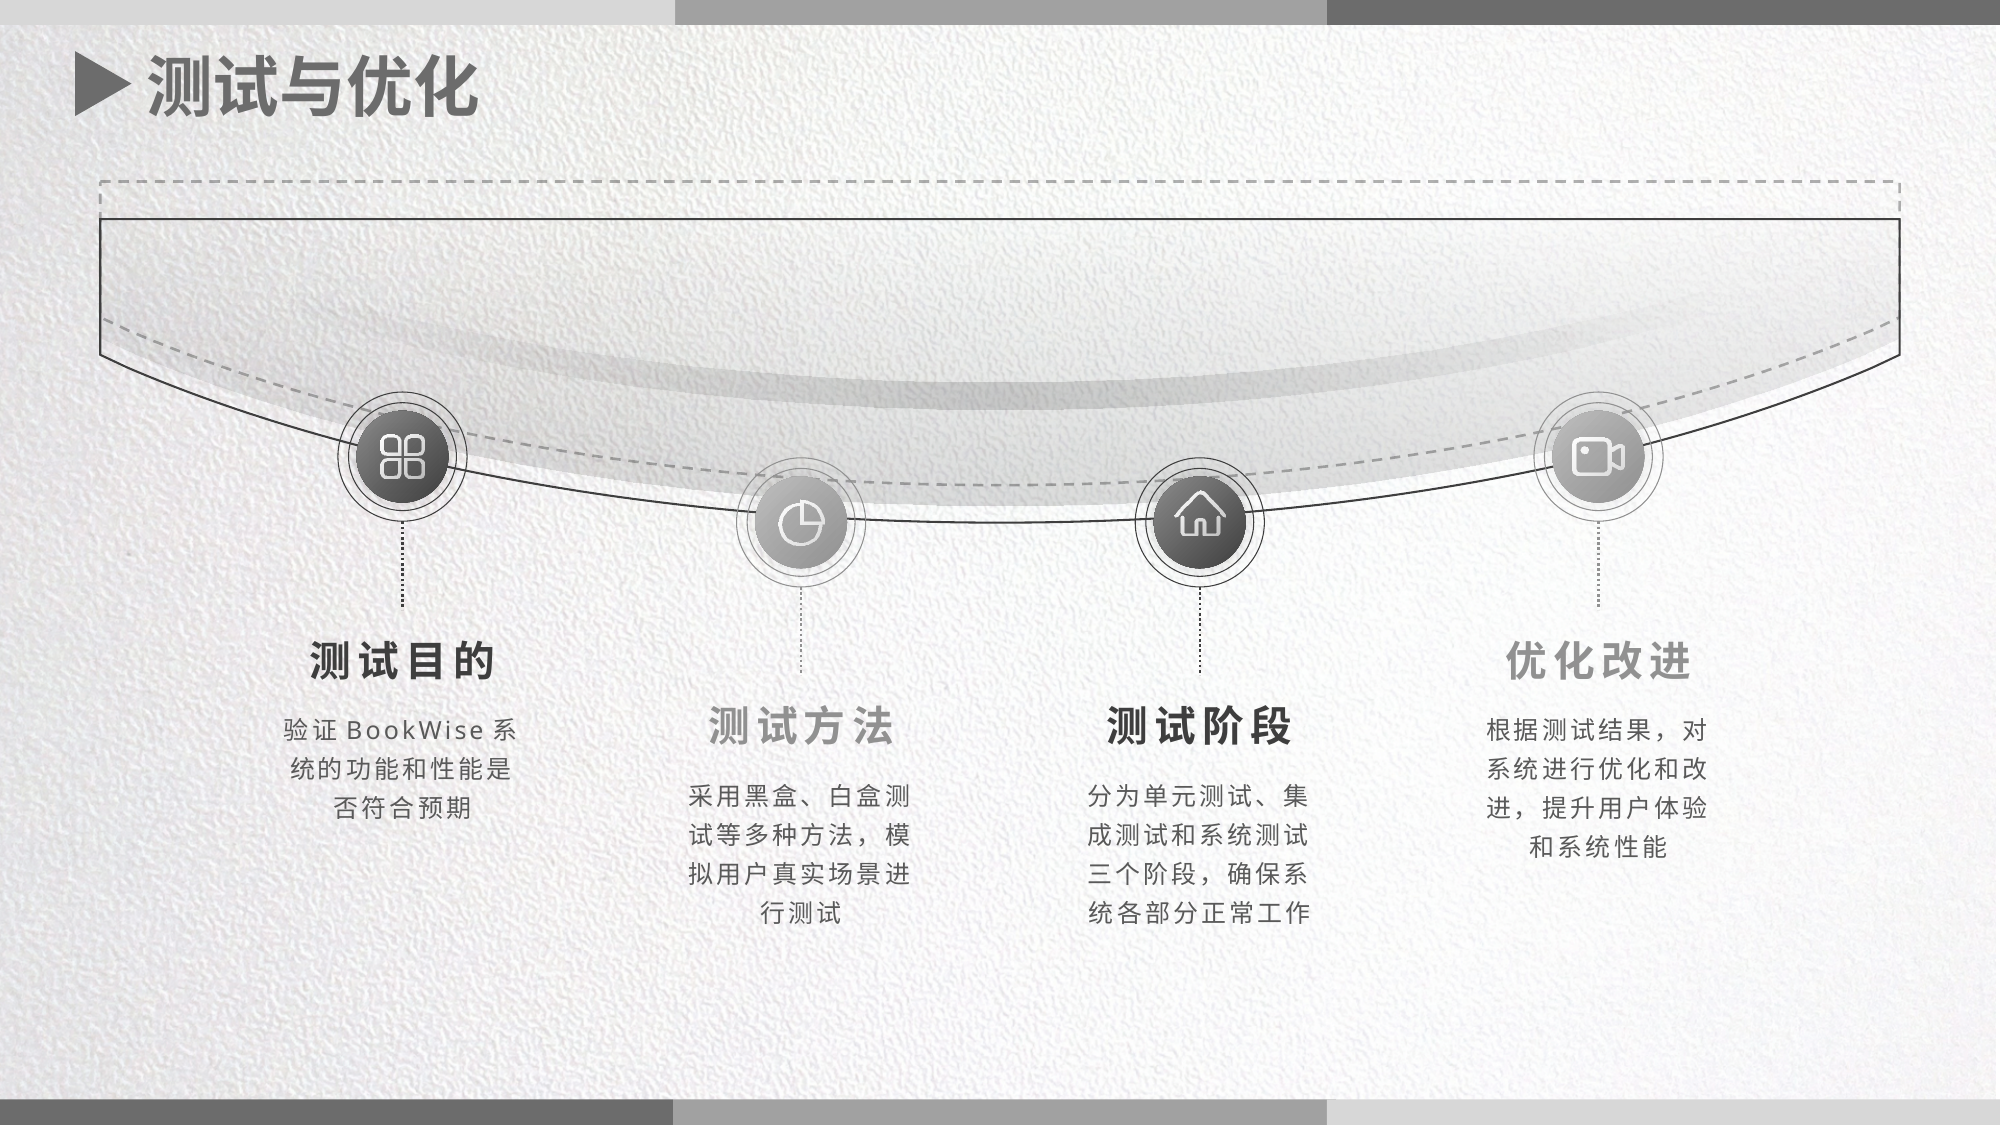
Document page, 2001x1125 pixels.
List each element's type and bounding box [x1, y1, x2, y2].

text_box [278, 392, 526, 878]
text_box [1474, 392, 1723, 878]
text_box [1076, 457, 1324, 944]
text_box [677, 457, 925, 944]
text_box [1996, 1098, 2000, 1125]
picture [0, 0, 1996, 1125]
text_box [1996, 0, 2000, 26]
